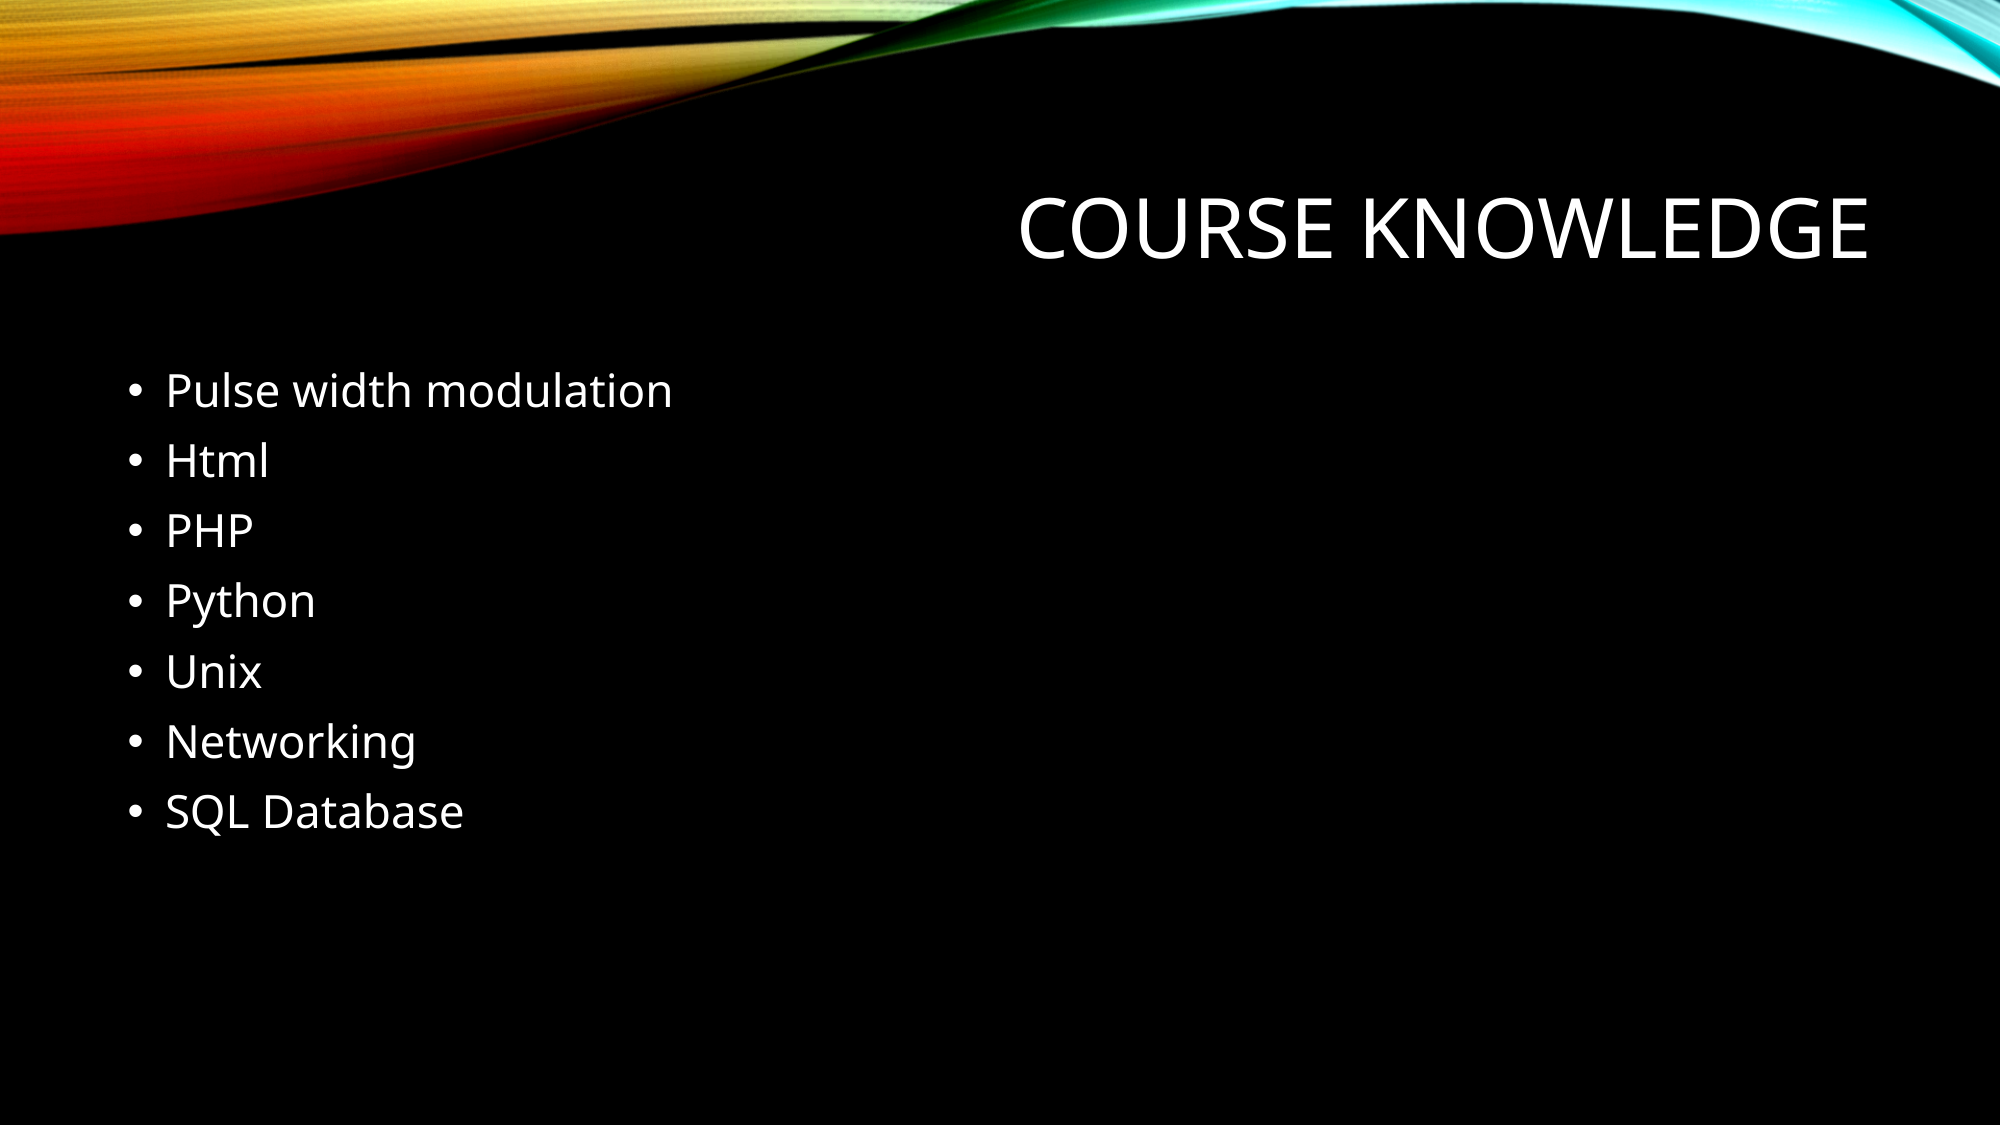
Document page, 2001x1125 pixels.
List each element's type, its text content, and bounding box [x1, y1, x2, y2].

picture [0, 0, 2000, 237]
title Course Knowledge [474, 125, 1888, 338]
list Pulse width modulation Html PHP Python Unix Networking SQL Database [112, 360, 1888, 1021]
